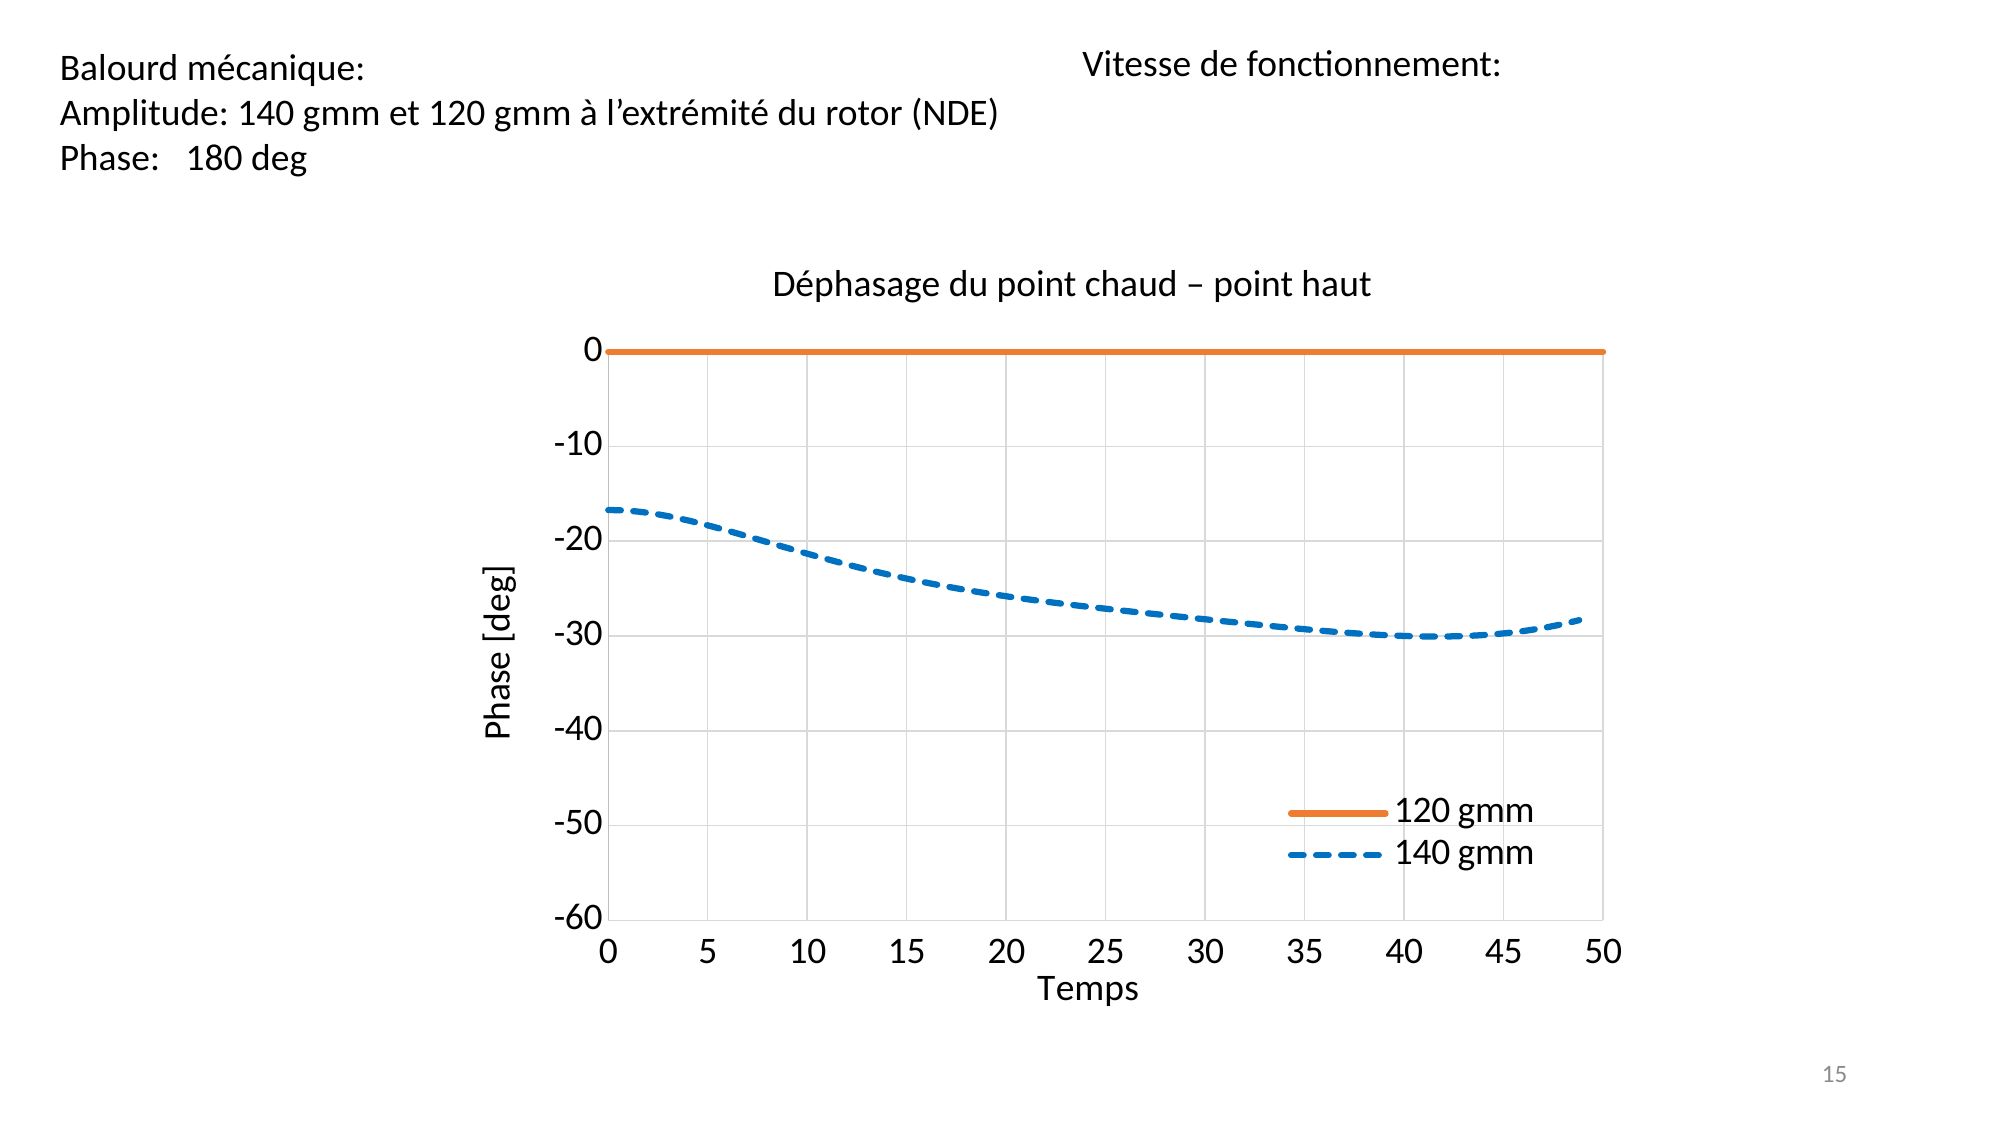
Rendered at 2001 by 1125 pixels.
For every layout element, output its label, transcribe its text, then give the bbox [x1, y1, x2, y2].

chart [456, 312, 1638, 1022]
text_box Balourd mécanique: Amplitude: 140 gmm et 120 gmm à l’extrémité du rotor (NDE) Phase: 180 deg [45, 35, 1016, 186]
text_box Déphasage du point chaud – point haut [757, 251, 1388, 312]
slide_number 15 [1412, 1042, 1863, 1103]
